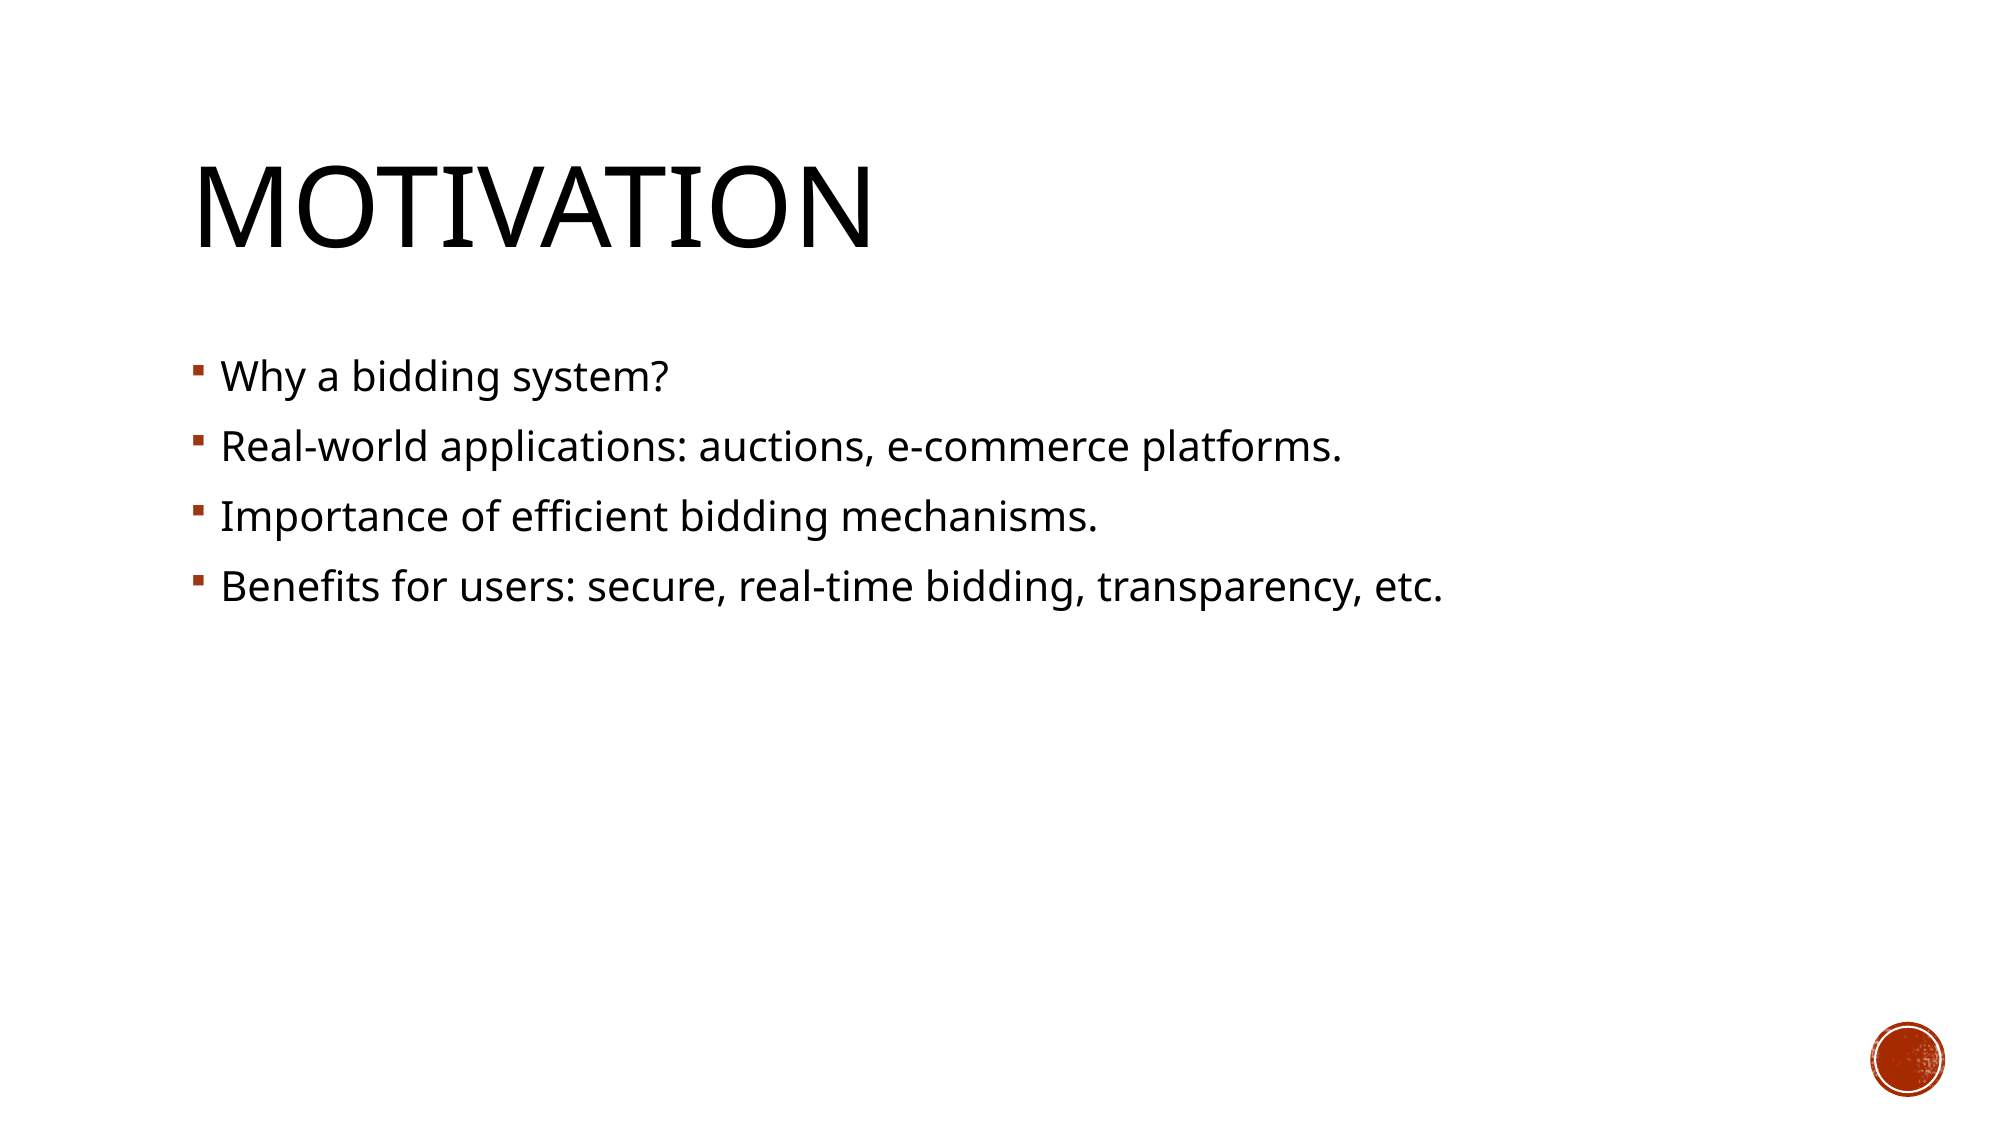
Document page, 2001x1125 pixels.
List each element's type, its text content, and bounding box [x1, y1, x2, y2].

list Why a bidding system? Real-world applications: auctions, e-commerce platforms. Importance of efficient bidding mechanisms. Benefits for users: secure, real-time bidding, transparency, etc. [175, 348, 1826, 1013]
title Motivation [175, 79, 1826, 344]
